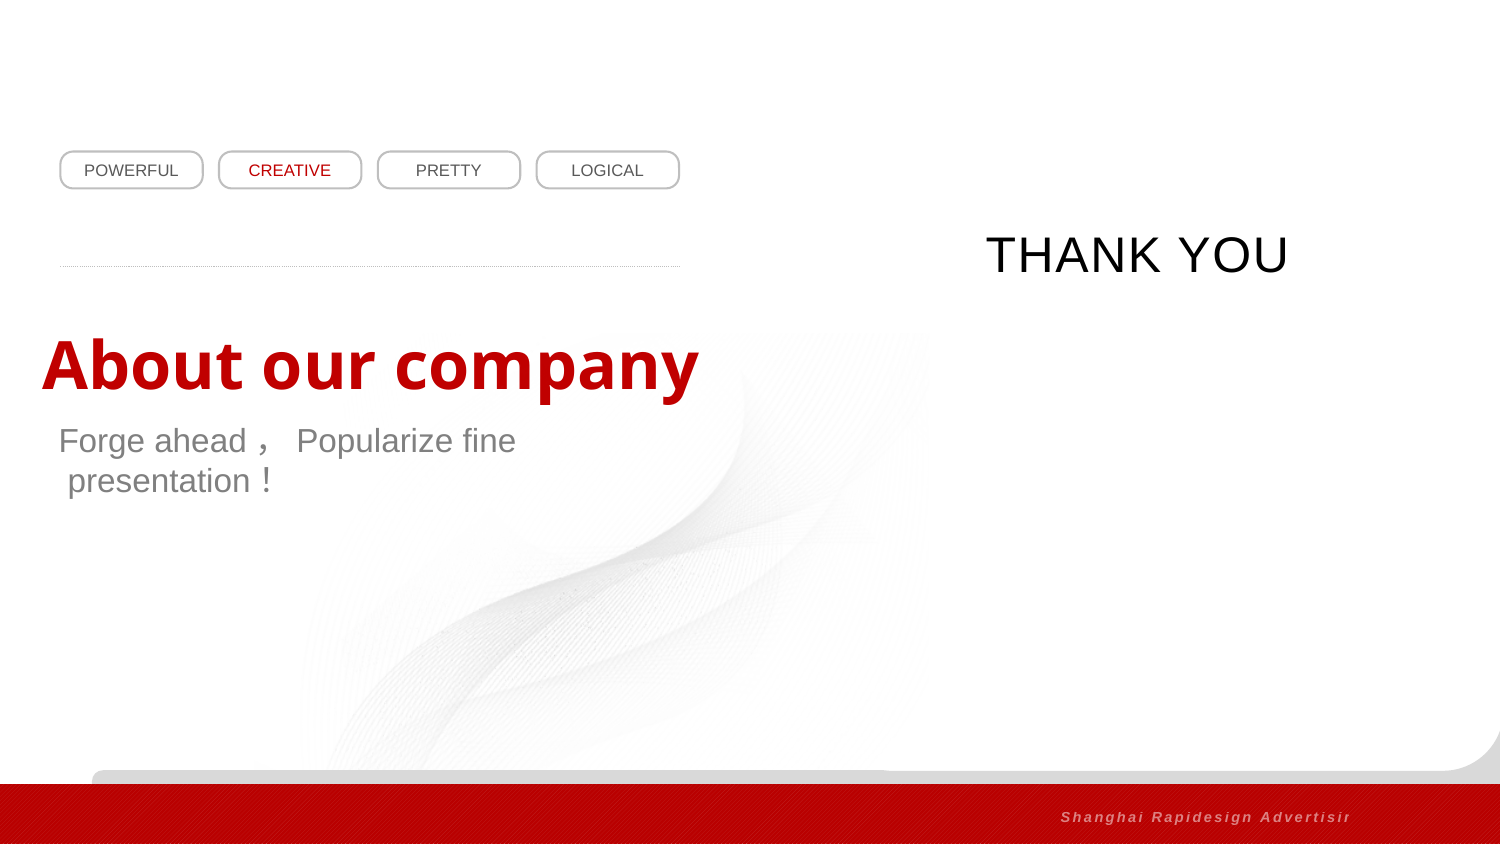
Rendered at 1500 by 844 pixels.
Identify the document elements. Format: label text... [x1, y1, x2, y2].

text_box Forge ahead，Popularize fine presentation！ [43, 411, 253, 506]
text_box About our company [27, 315, 715, 411]
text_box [377, 151, 521, 189]
picture [253, 333, 930, 730]
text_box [0, 730, 1500, 844]
text_box THANK YOU [970, 215, 1328, 290]
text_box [60, 151, 203, 189]
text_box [218, 151, 362, 189]
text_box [536, 151, 680, 189]
